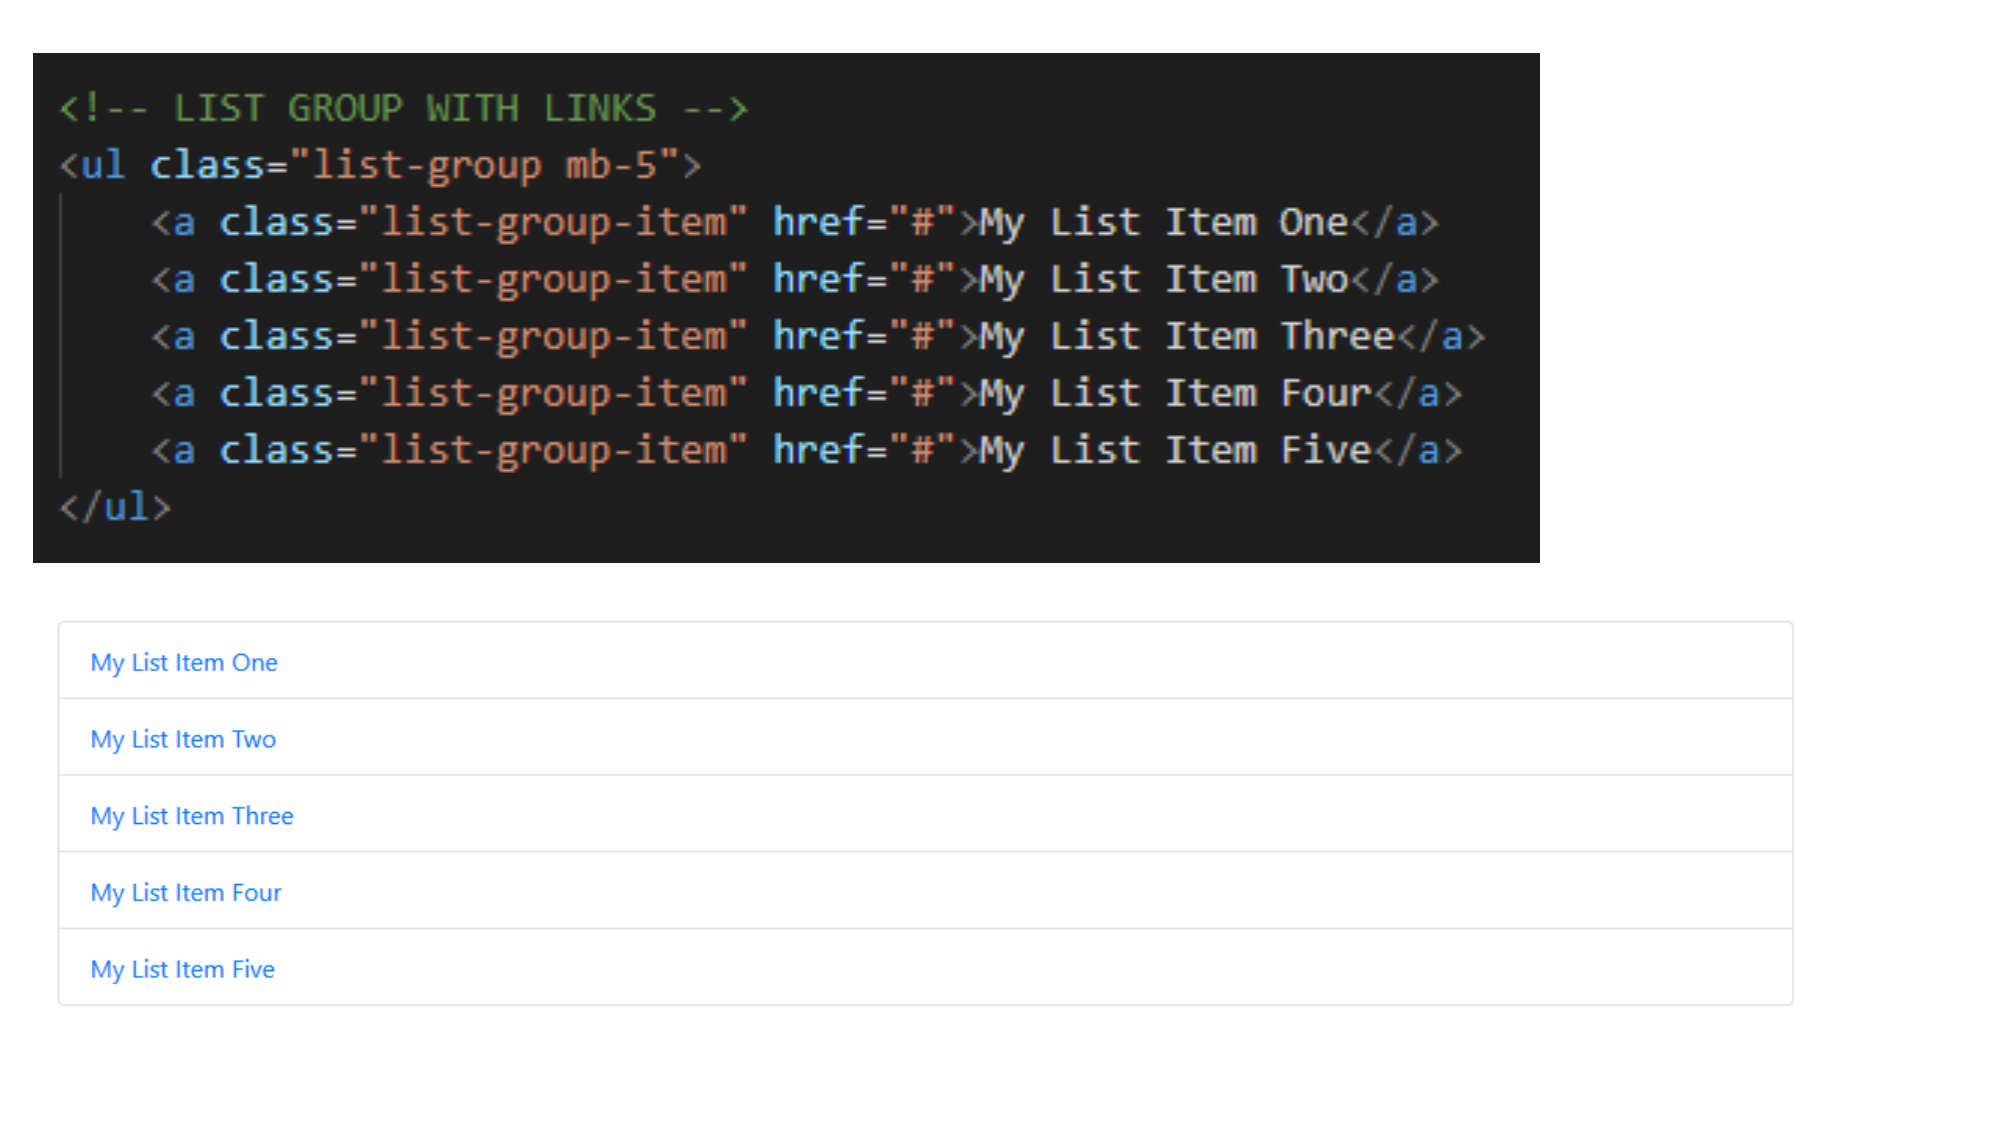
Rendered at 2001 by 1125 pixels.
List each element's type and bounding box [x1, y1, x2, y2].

picture [33, 53, 1540, 563]
picture [33, 596, 1816, 1039]
